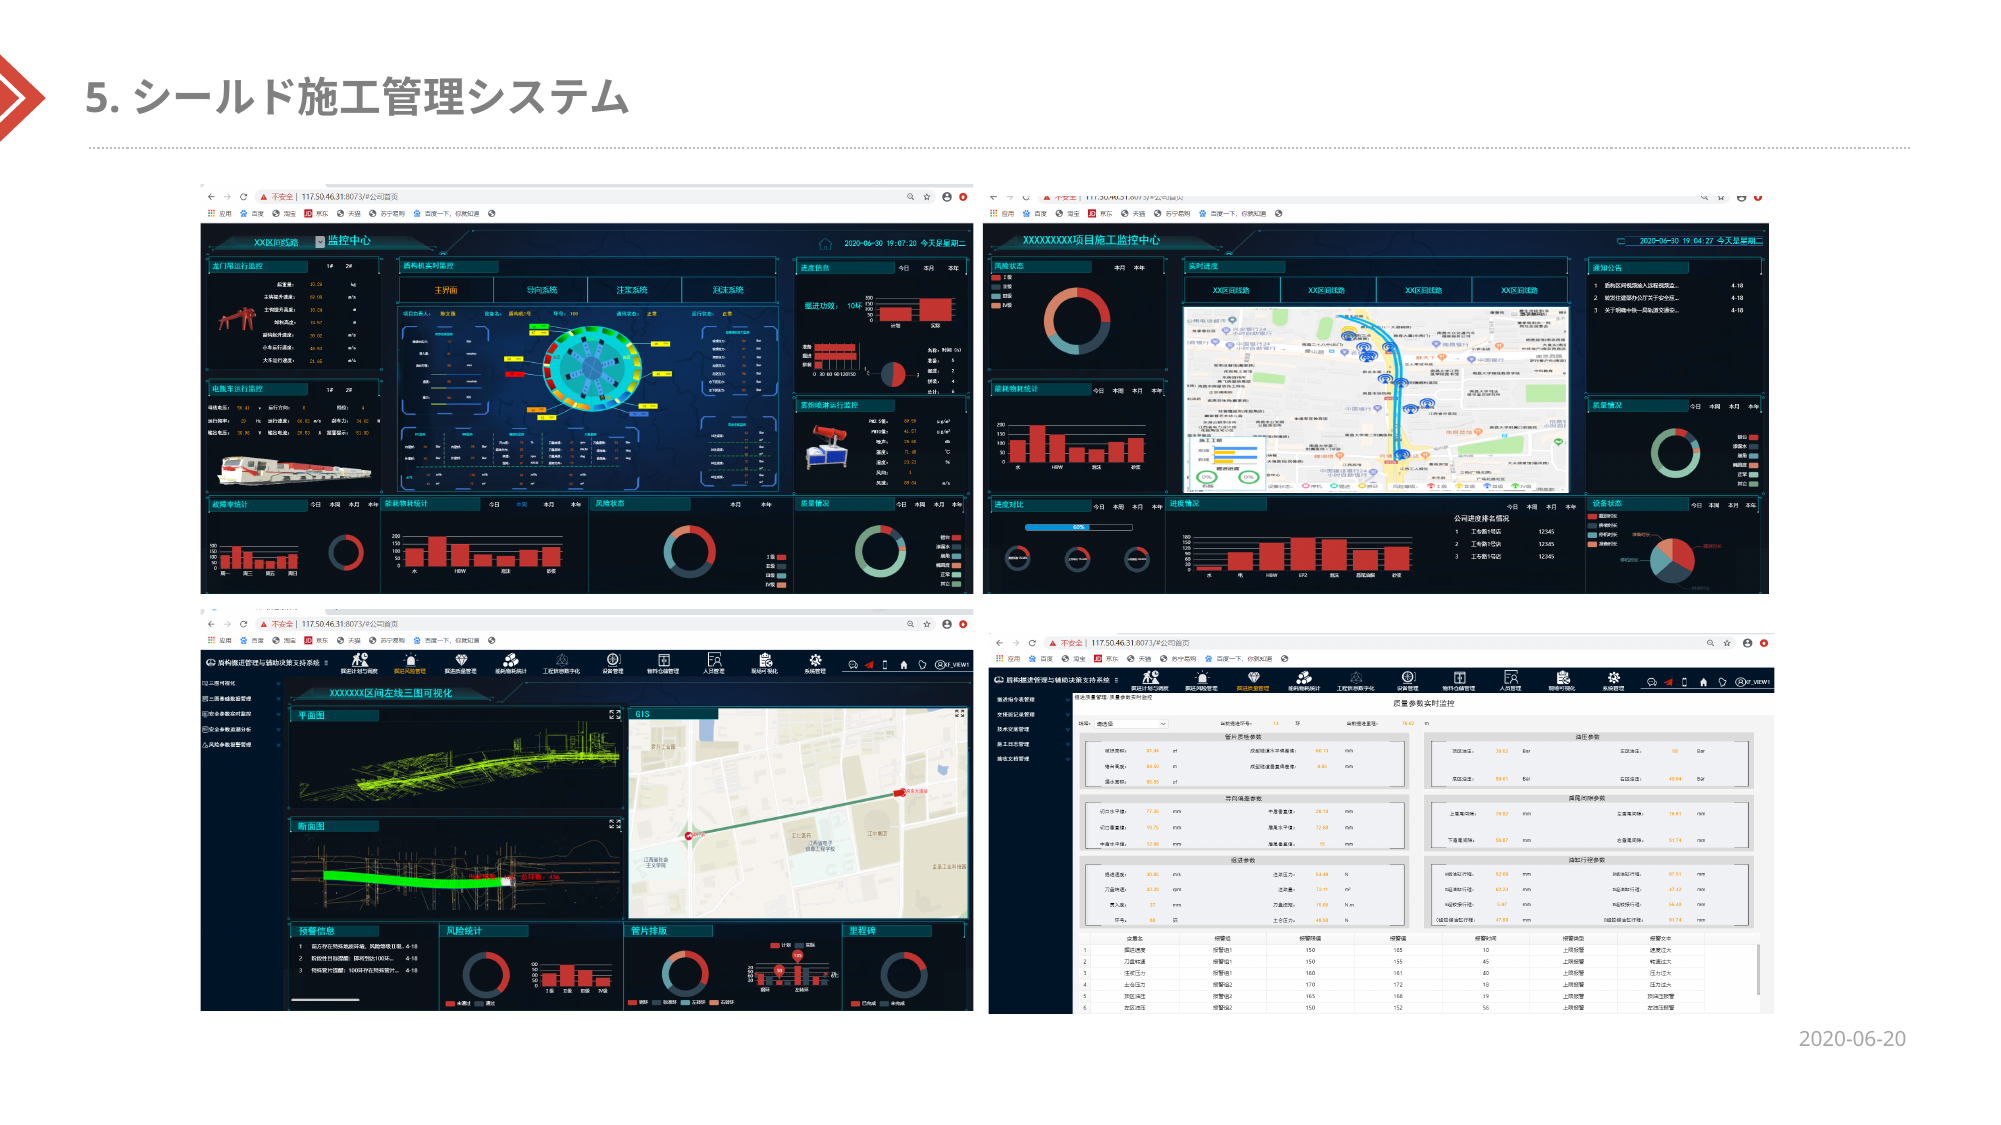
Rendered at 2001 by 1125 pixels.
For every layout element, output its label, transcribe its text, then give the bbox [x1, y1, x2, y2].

picture [200, 609, 974, 1011]
picture [988, 633, 1775, 1015]
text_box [88, 147, 1926, 1060]
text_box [0, 54, 46, 142]
text_box 5.シールド施工管理システム [70, 63, 1408, 129]
picture [982, 195, 1769, 594]
picture [200, 184, 974, 594]
